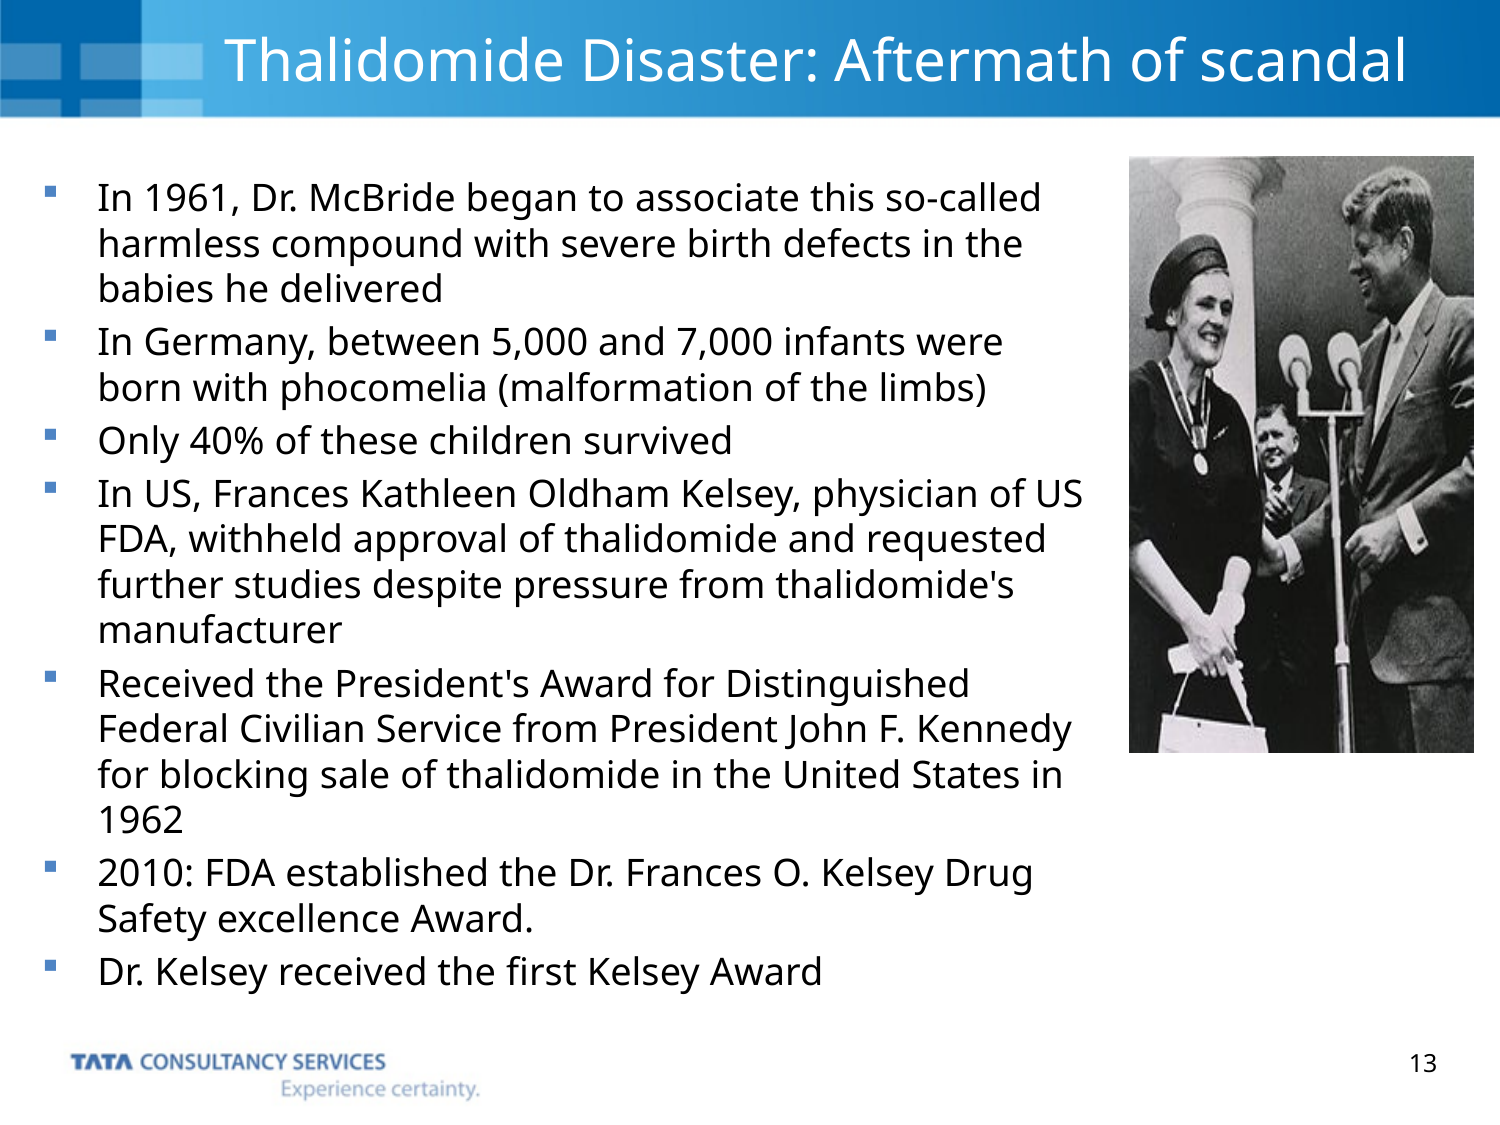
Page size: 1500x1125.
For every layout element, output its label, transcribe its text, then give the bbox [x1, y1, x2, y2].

picture [0, 0, 1500, 1124]
title Thalidomide Disaster: Aftermath of scandal [209, 9, 1486, 106]
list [1129, 156, 1474, 753]
list In 1961, Dr. McBride began to associate this so-called harmless compound with severe birth defects in the babies he delivered In Germany, between 5,000 and 7,000 infants were born with phocomelia (malformation of the limbs) Only 40% of these children survived In US, Frances Kathleen Oldham Kelsey, physician of US FDA, withheld approval of thalidomide and requested further studies despite pressure from thalidomide's manufacturer Received the President's Award for Distinguished Federal Civilian Service from President John F. Kennedy for blocking sale of thalidomide in the United States in 1962 2010: FDA established the Dr. Frances O. Kelsey Drug Safety excellence Award. Dr. Kelsey received the first Kelsey Award [26, 165, 1106, 1006]
